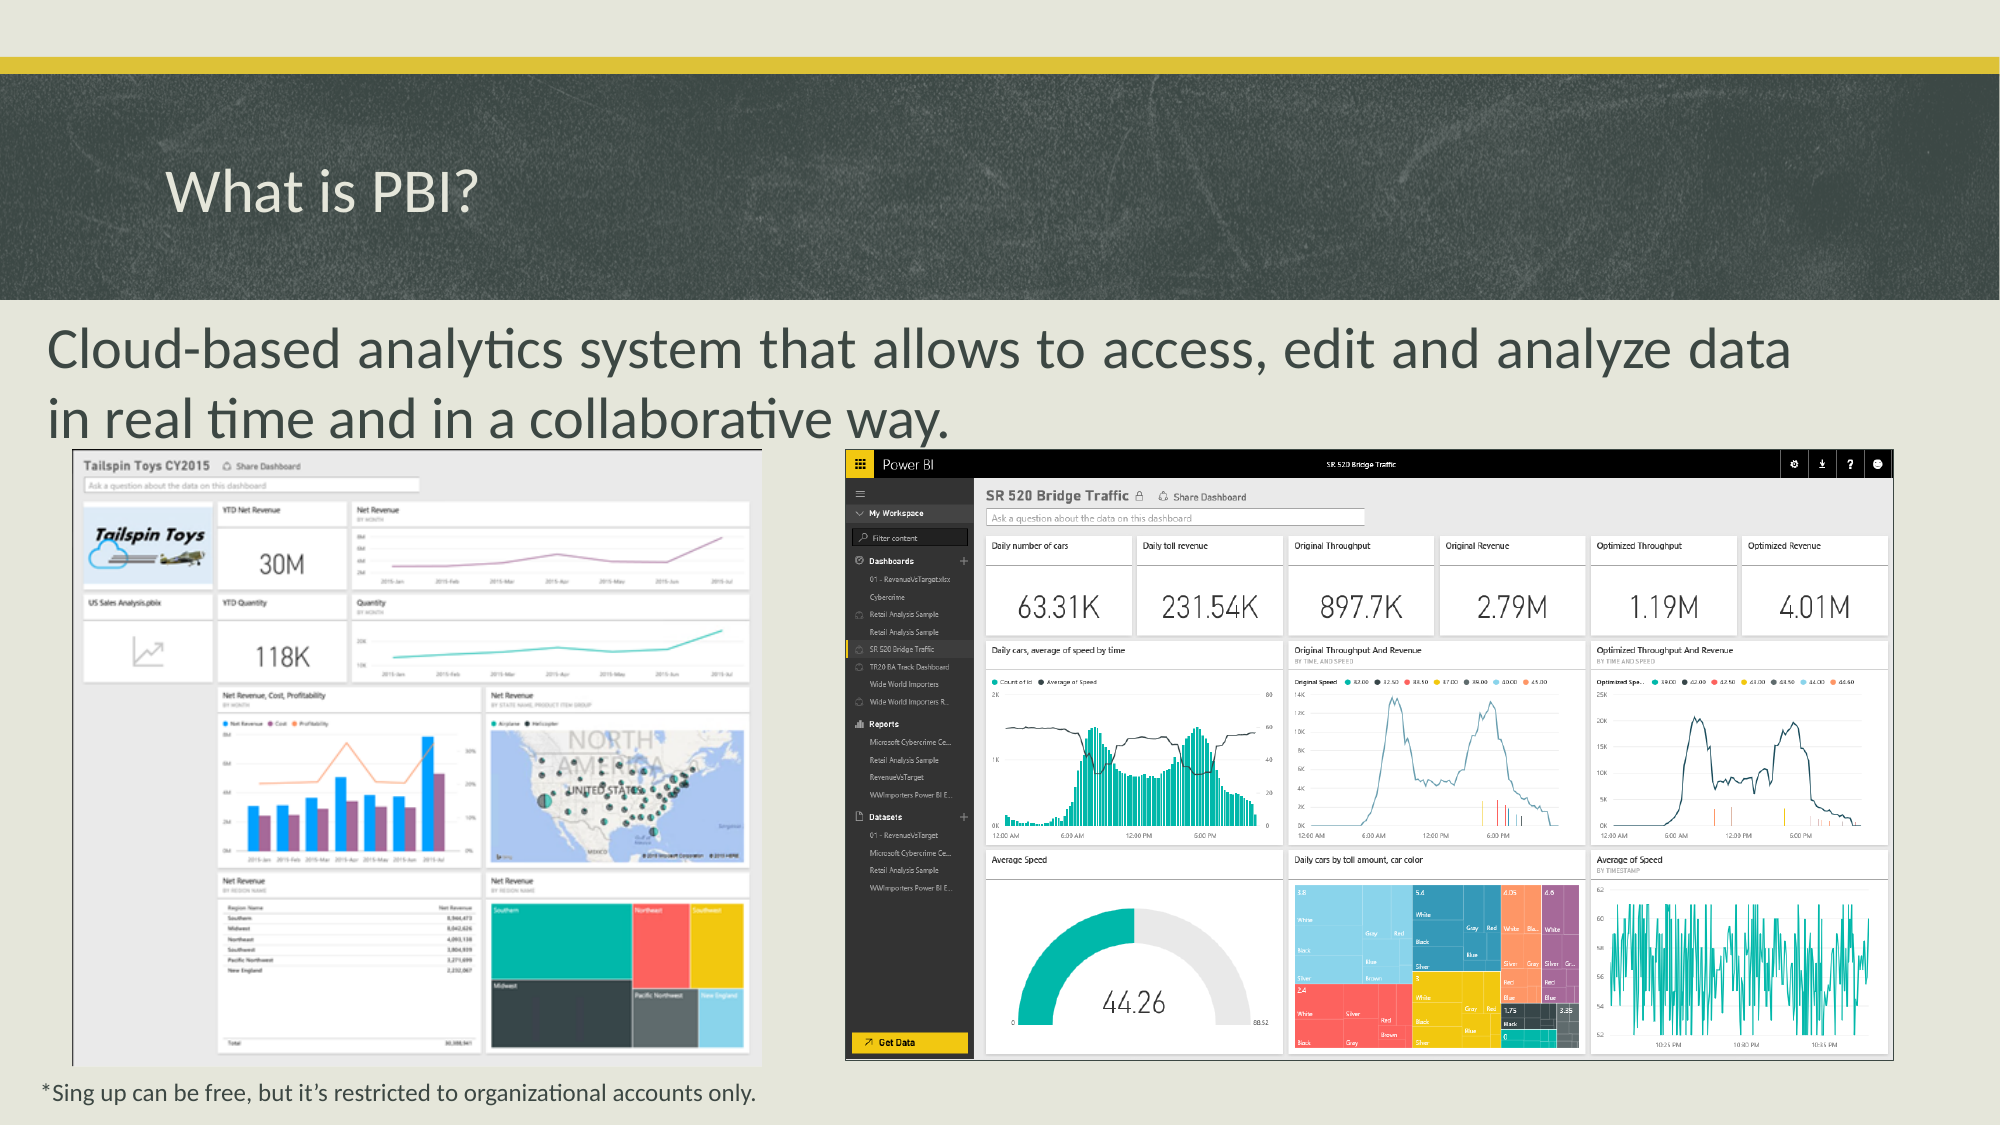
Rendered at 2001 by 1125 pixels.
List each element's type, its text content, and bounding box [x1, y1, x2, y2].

text_box *Sing up can be free, but it’s restricted to organizational accounts only. [25, 1068, 781, 1114]
title What is PBI? [150, 79, 1731, 303]
picture [72, 449, 762, 1079]
text_box Cloud-based analytics system that allows to access, edit and analyze data in real time and in a collaborative way. [32, 303, 1809, 458]
picture [0, 74, 2000, 300]
picture [845, 449, 1894, 1060]
